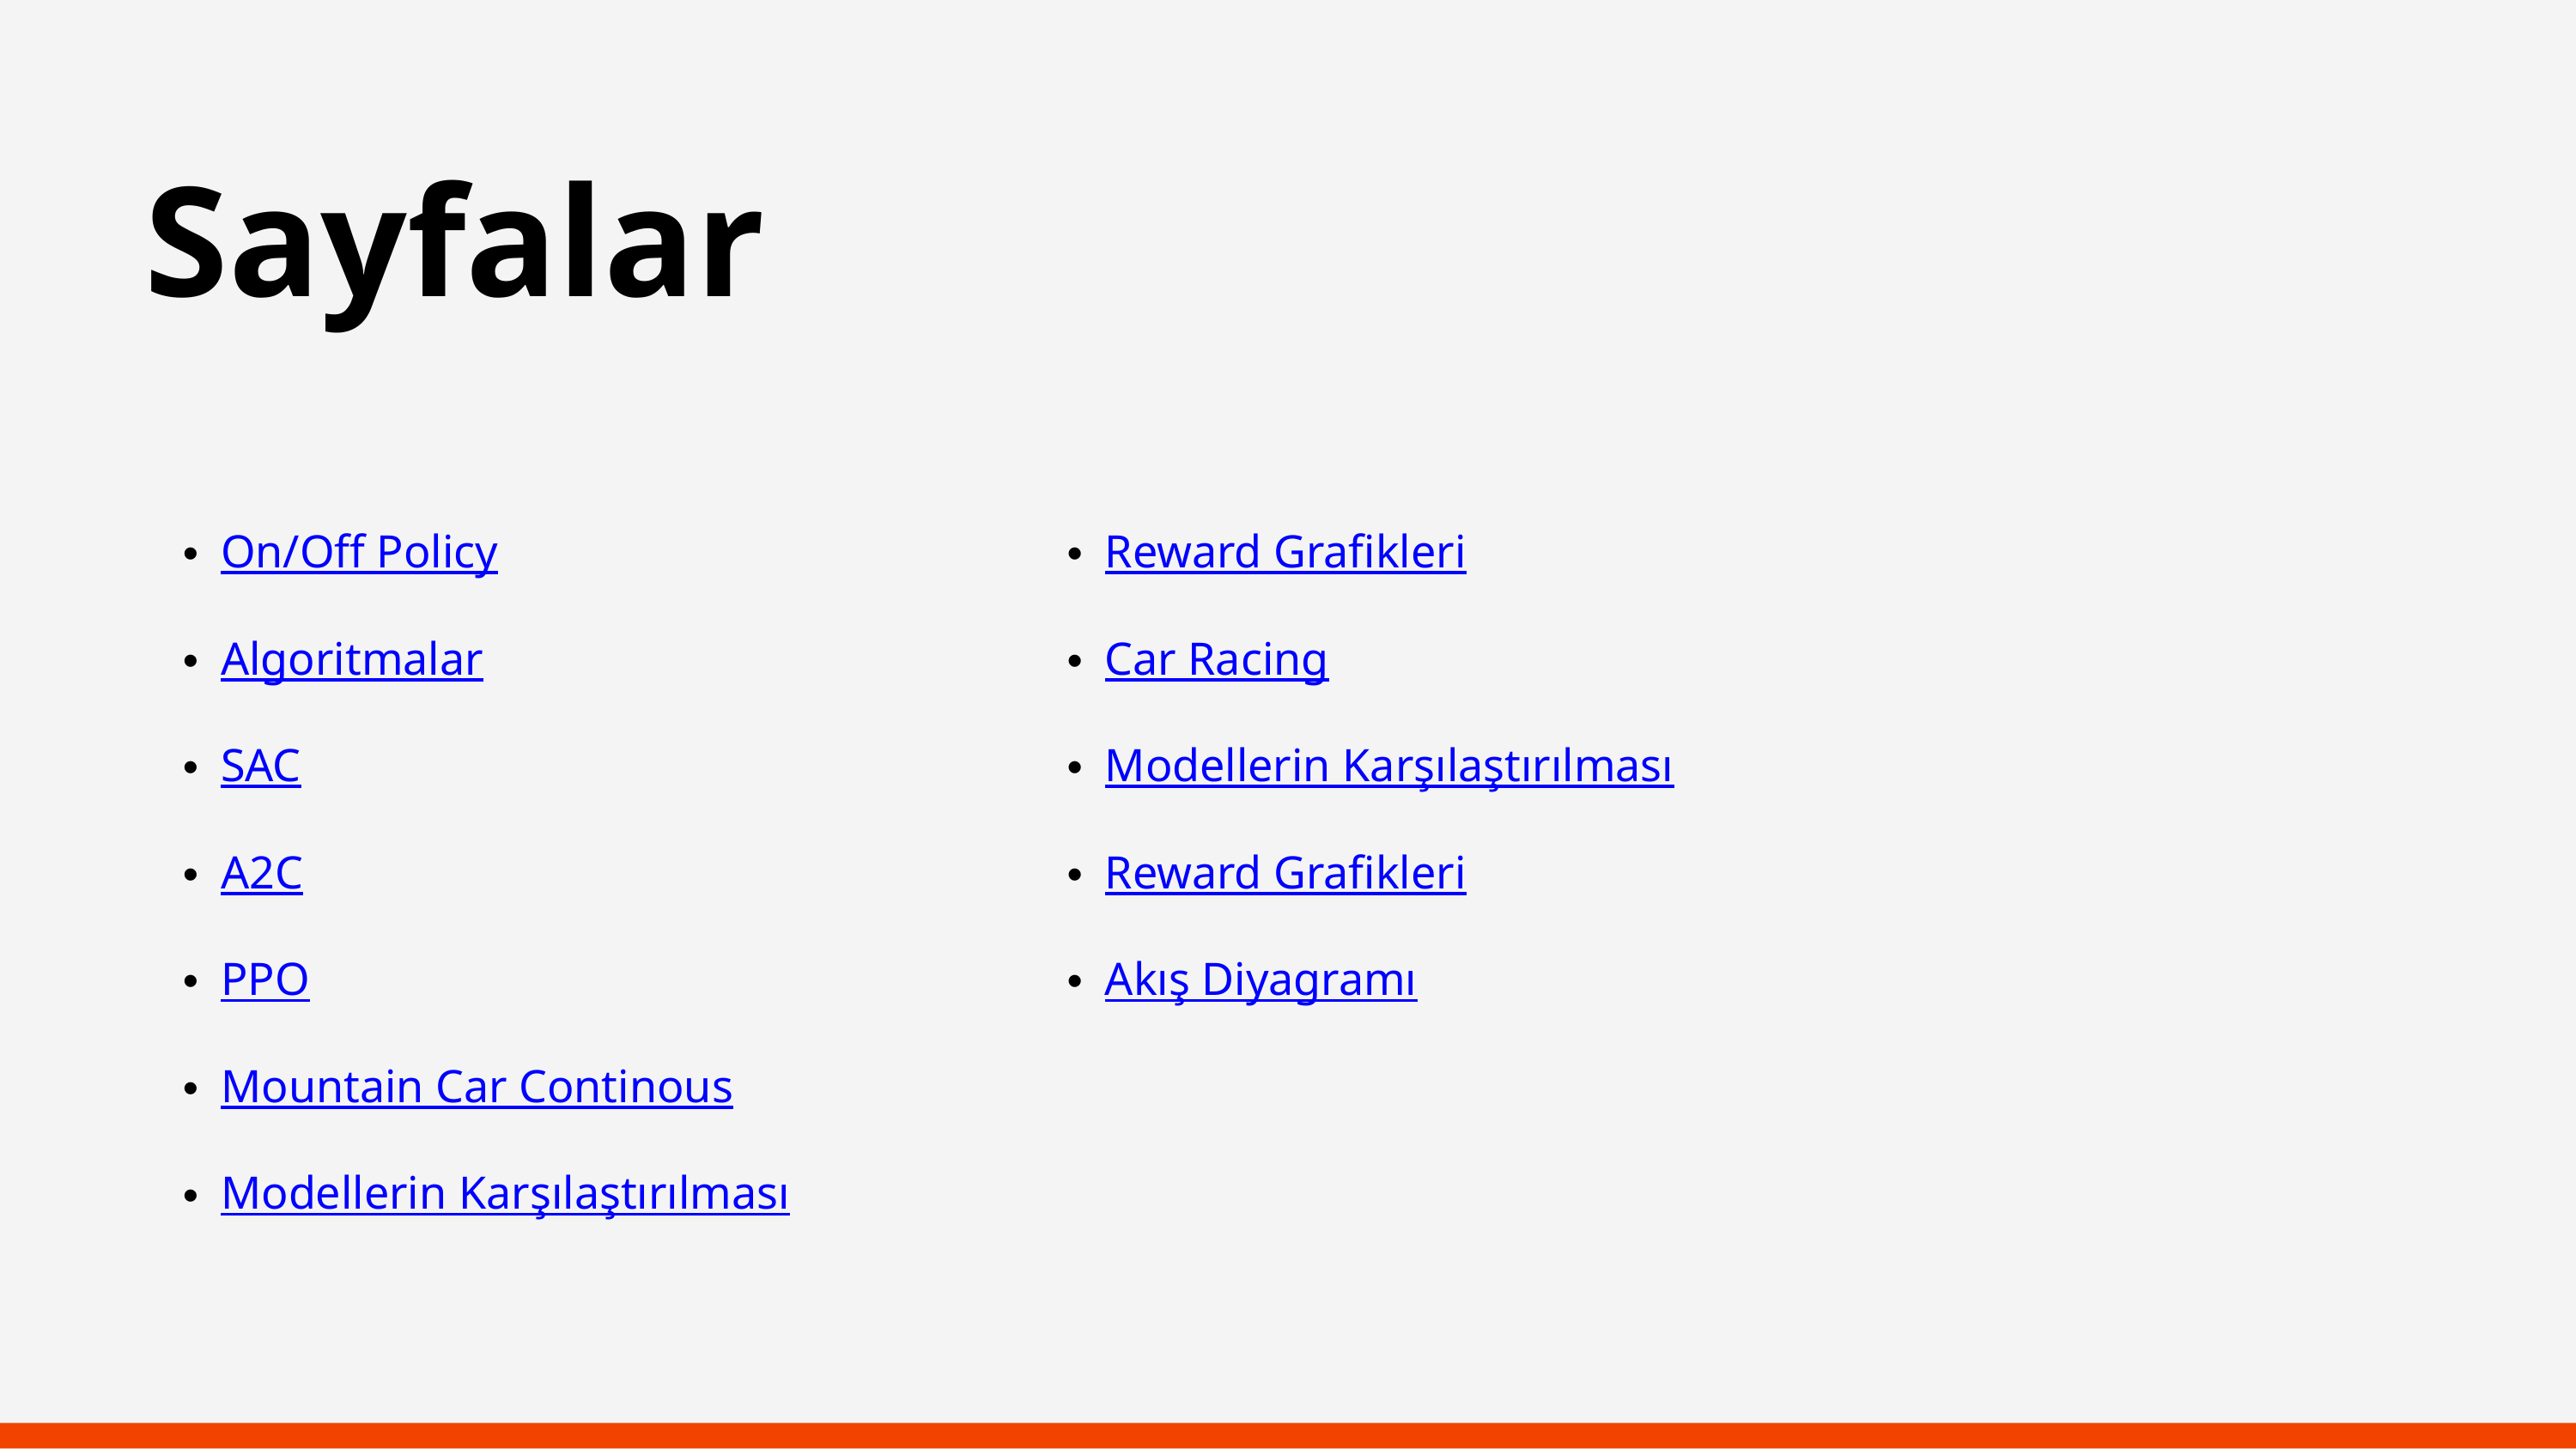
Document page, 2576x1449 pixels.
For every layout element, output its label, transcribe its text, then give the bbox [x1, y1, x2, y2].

text_box Sayfalar [144, 144, 993, 328]
text_box PPO [144, 953, 913, 1012]
text_box Akış Diyagramı [1029, 953, 1796, 1012]
text_box SAC [144, 739, 913, 798]
text_box Car Racing [1029, 632, 1796, 691]
text_box Modellerin Karşılaştırılması [144, 1167, 913, 1226]
text_box Reward Grafikleri [1029, 525, 1796, 585]
text_box On/Off Policy [144, 525, 913, 585]
text_box [0, 1422, 2576, 1449]
text_box A2C [144, 846, 913, 905]
text_box Mountain Car Continous [144, 1060, 913, 1119]
text_box Modellerin Karşılaştırılması [1029, 739, 1796, 798]
text_box Reward Grafikleri [1029, 846, 1796, 905]
text_box Algoritmalar [144, 632, 913, 691]
